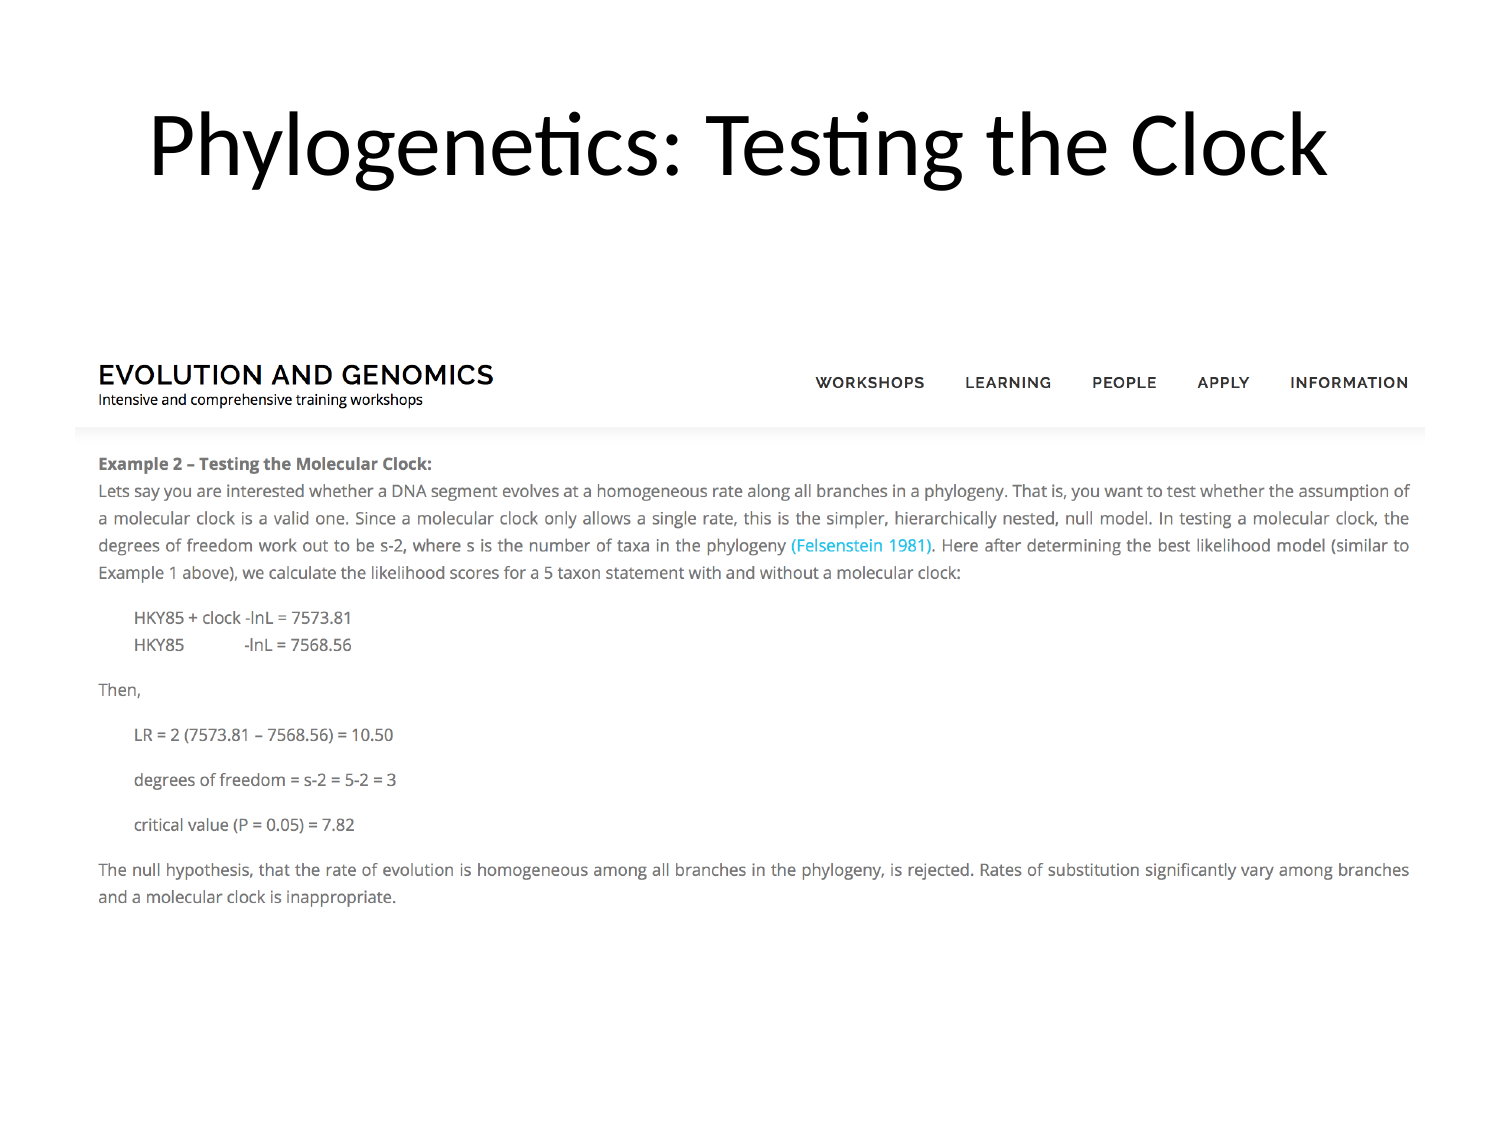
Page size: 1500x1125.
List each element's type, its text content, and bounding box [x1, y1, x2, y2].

title Phylogenetics: Testing the Clock [75, 45, 1425, 233]
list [74, 350, 1426, 917]
